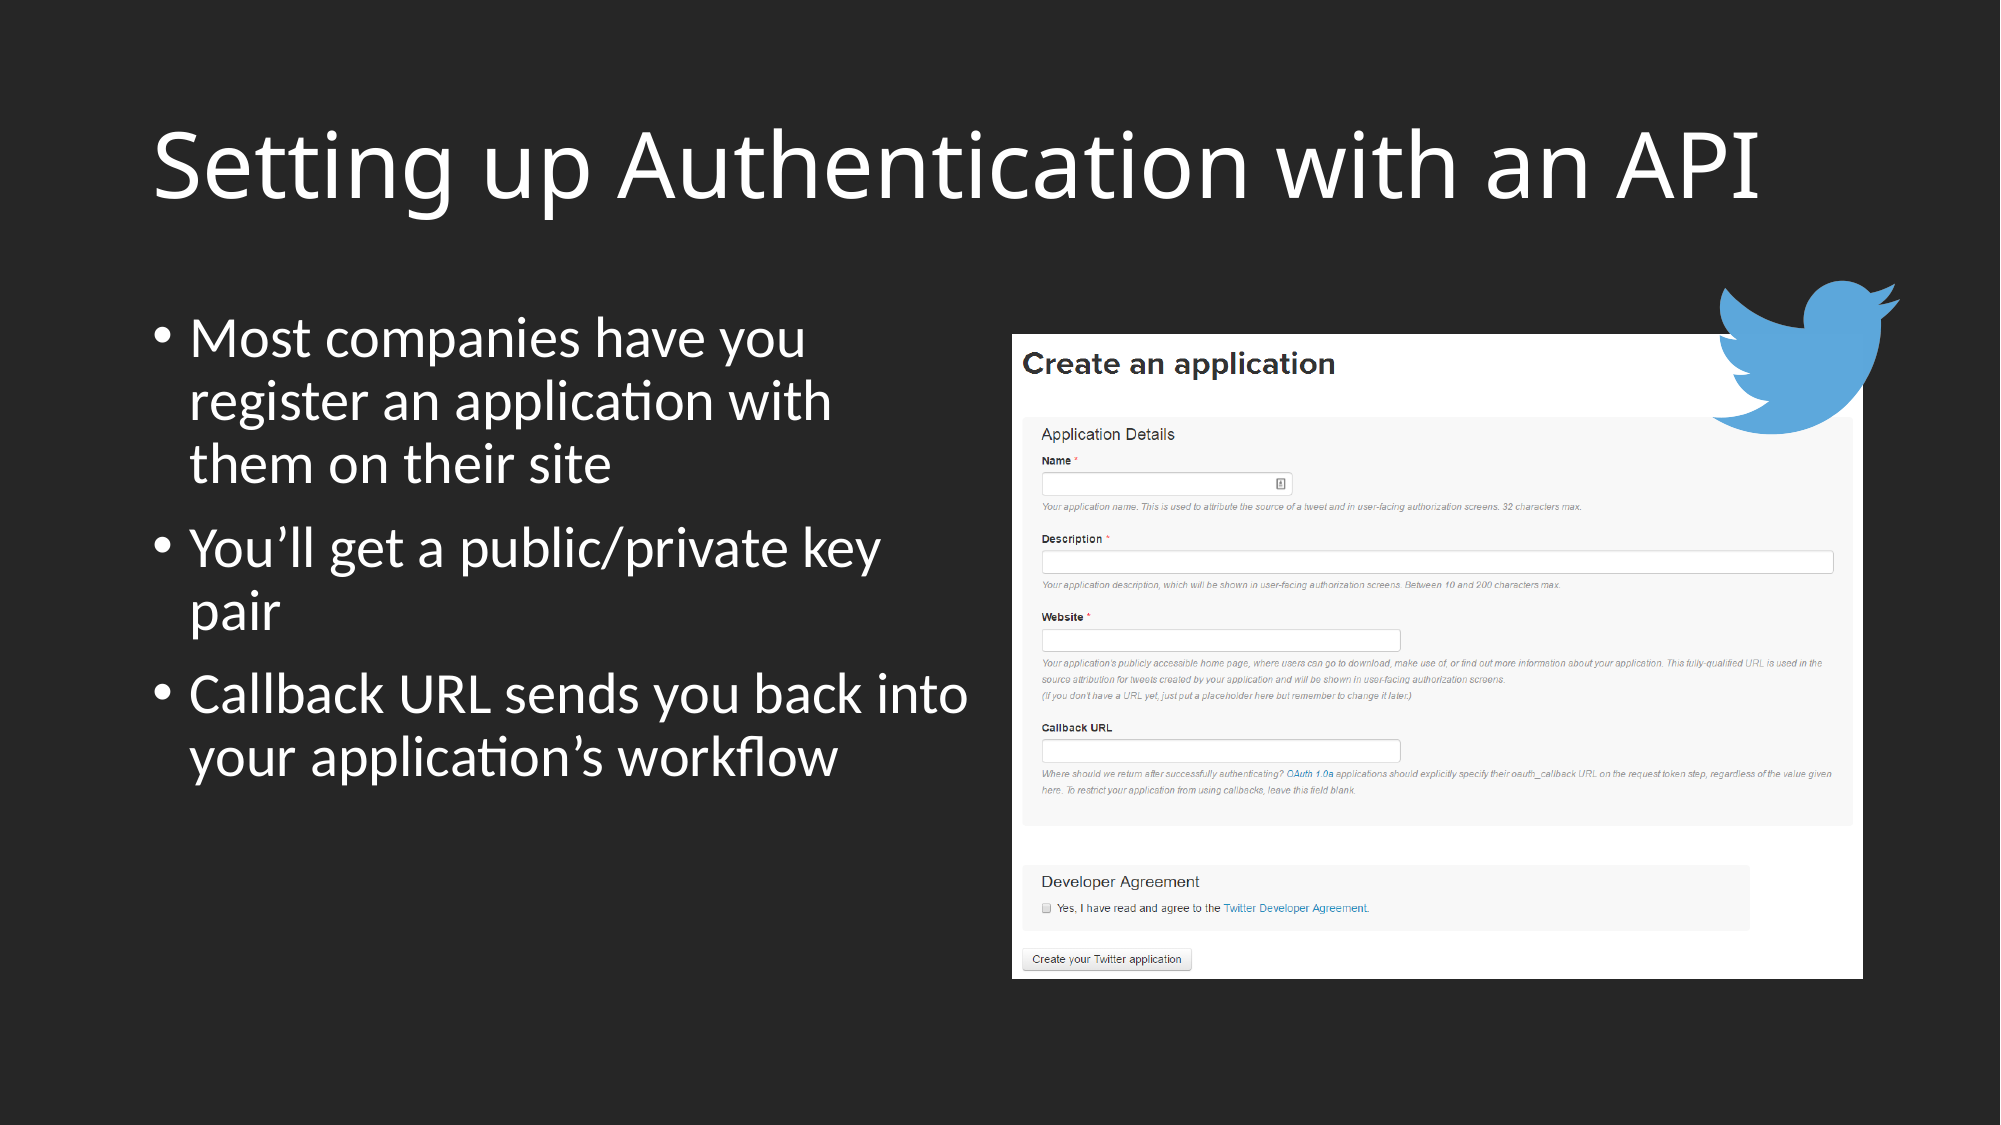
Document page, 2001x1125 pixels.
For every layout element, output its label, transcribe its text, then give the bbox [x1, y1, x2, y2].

title Setting up Authentication with an API [137, 59, 1863, 278]
picture [1712, 263, 1900, 452]
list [1012, 334, 1863, 979]
list Most companies have you register an application with them on their site You’ll get a public/private key pair Callback URL sends you back into your application’s workflow [137, 299, 988, 1014]
